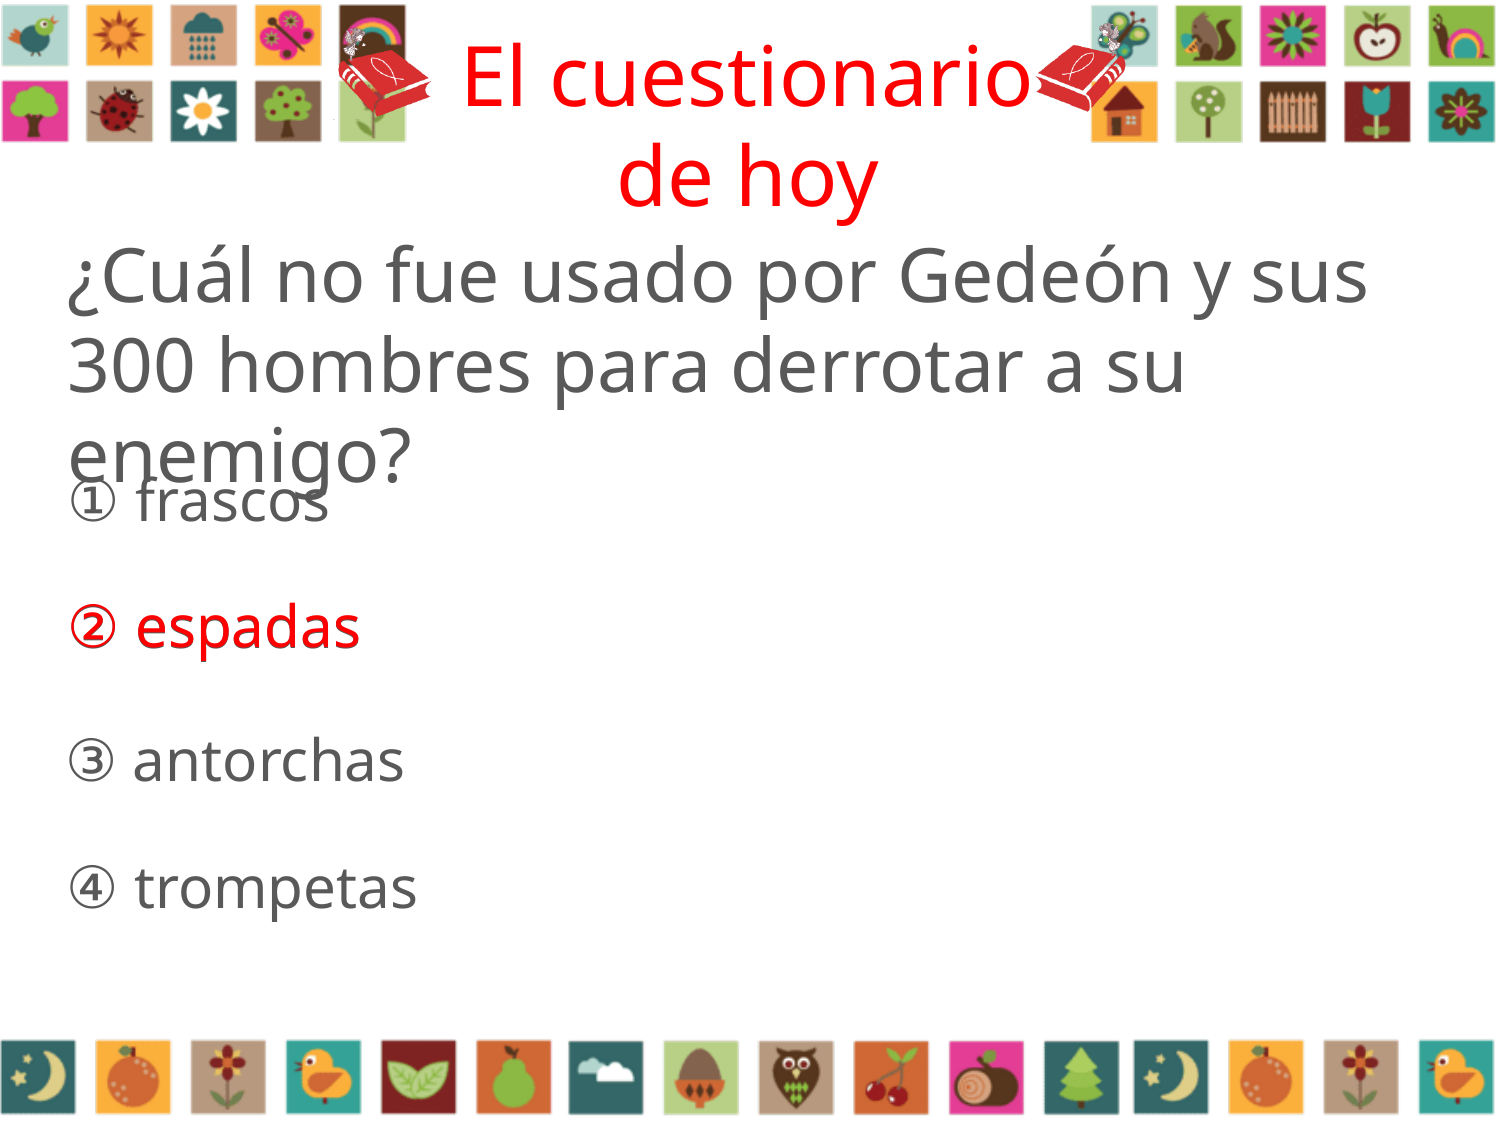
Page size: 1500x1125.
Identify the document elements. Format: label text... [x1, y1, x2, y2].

picture [1003, 3, 1500, 150]
text_box ¿Cuál no fue usado por Gedeón y sus 300 hombres para derrotar a su enemigo? [53, 219, 1436, 456]
text_box ④ trompetas [51, 842, 1482, 928]
picture [0, 3, 463, 150]
text_box ② espadas [53, 581, 1483, 667]
text_box ① frascos [53, 456, 1436, 541]
text_box El cuestionario de hoy [414, 16, 1080, 219]
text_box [0, 1028, 1500, 1118]
text_box ③ antorchas [50, 716, 1480, 801]
